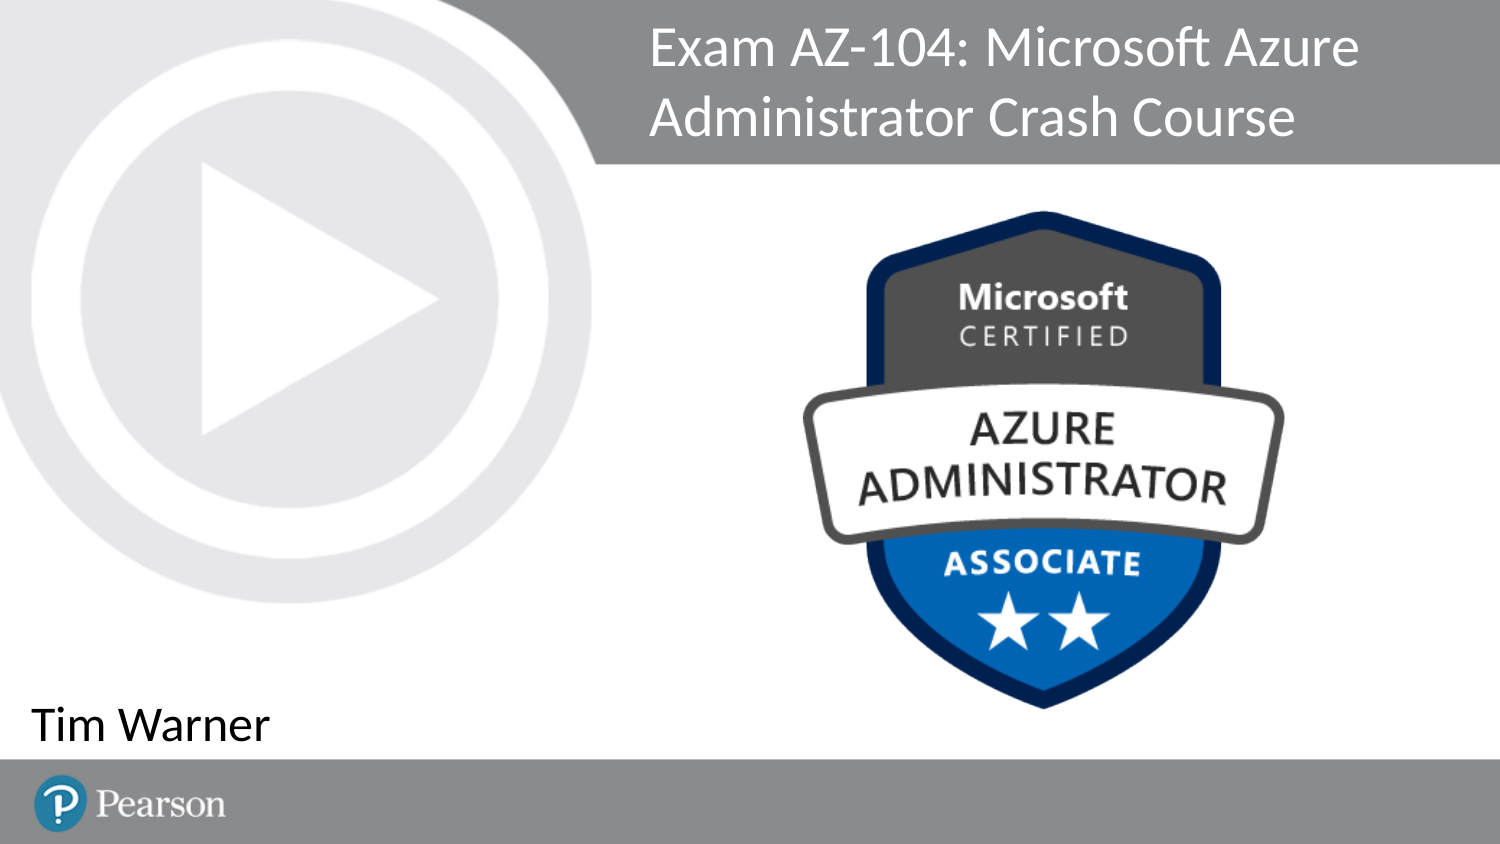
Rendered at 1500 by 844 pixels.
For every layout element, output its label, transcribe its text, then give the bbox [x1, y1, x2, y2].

subtitle Tim Warner [7, 684, 824, 844]
picture [0, 0, 1500, 844]
title Exam AZ-104: Microsoft Azure Administrator Crash Course [634, 1, 1500, 267]
